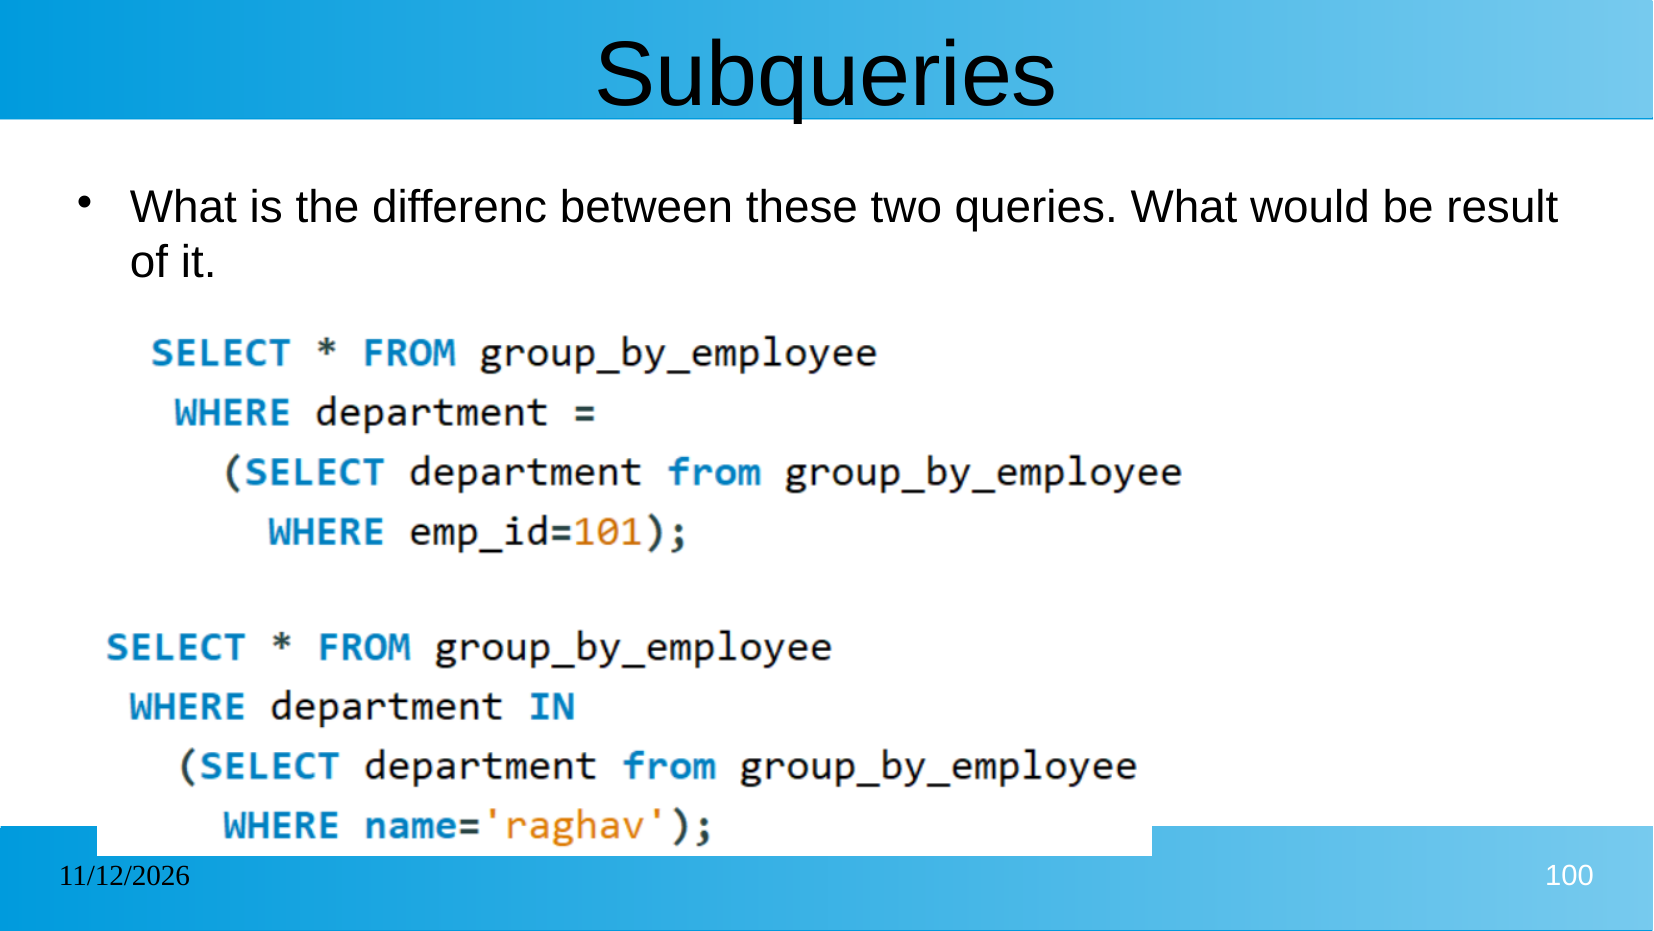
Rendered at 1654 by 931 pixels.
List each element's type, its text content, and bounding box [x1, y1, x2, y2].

picture [97, 621, 1152, 857]
picture [147, 324, 1192, 565]
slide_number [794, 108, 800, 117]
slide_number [59, 856, 443, 915]
list What is the differenc between these two queries. What would be result of it. [59, 177, 1594, 768]
slide_number 100 [1210, 856, 1594, 915]
title Subqueries [59, 29, 1594, 108]
